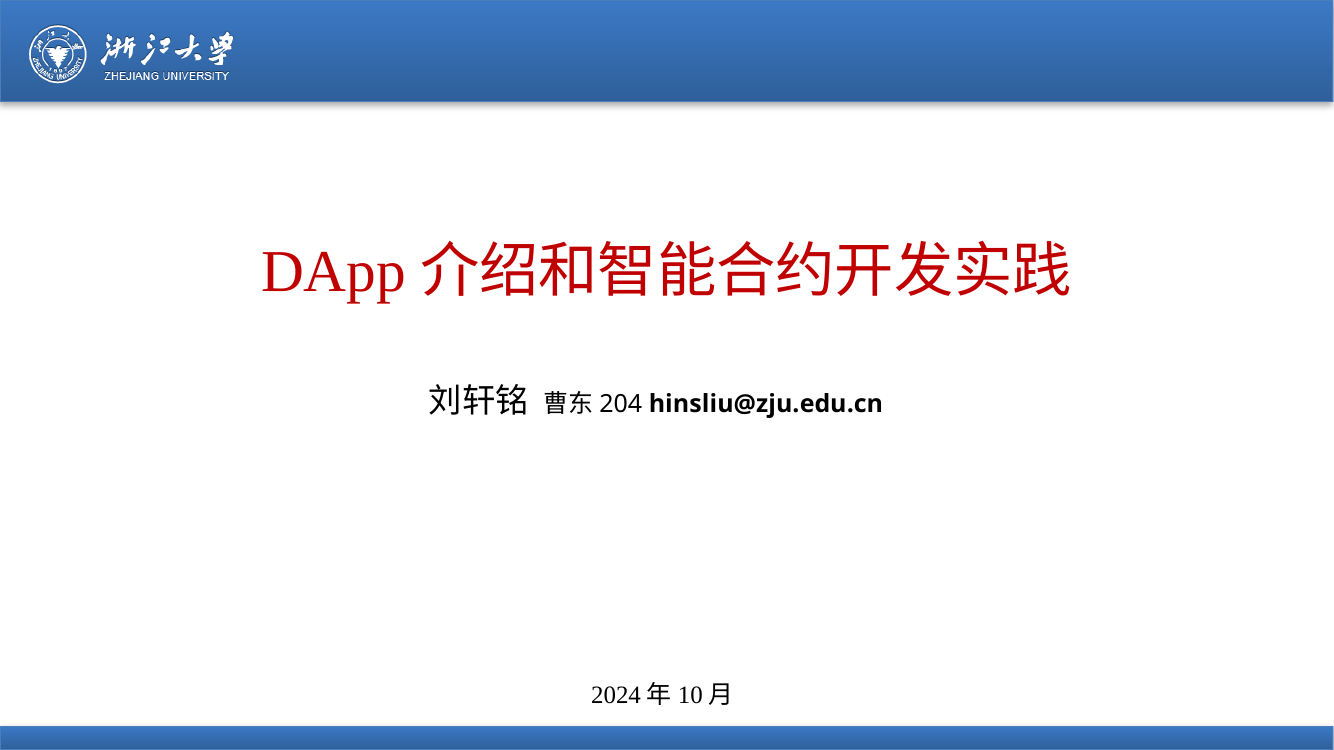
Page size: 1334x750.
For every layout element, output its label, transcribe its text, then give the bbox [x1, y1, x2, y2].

title DApp介绍和智能合约开发实践 [222, 206, 1112, 293]
text_box 刘轩铭 曹东204 hinsliu@zju.edu.cn [245, 371, 1067, 427]
text_box 2024年10月 [576, 671, 749, 716]
picture [29, 23, 242, 86]
